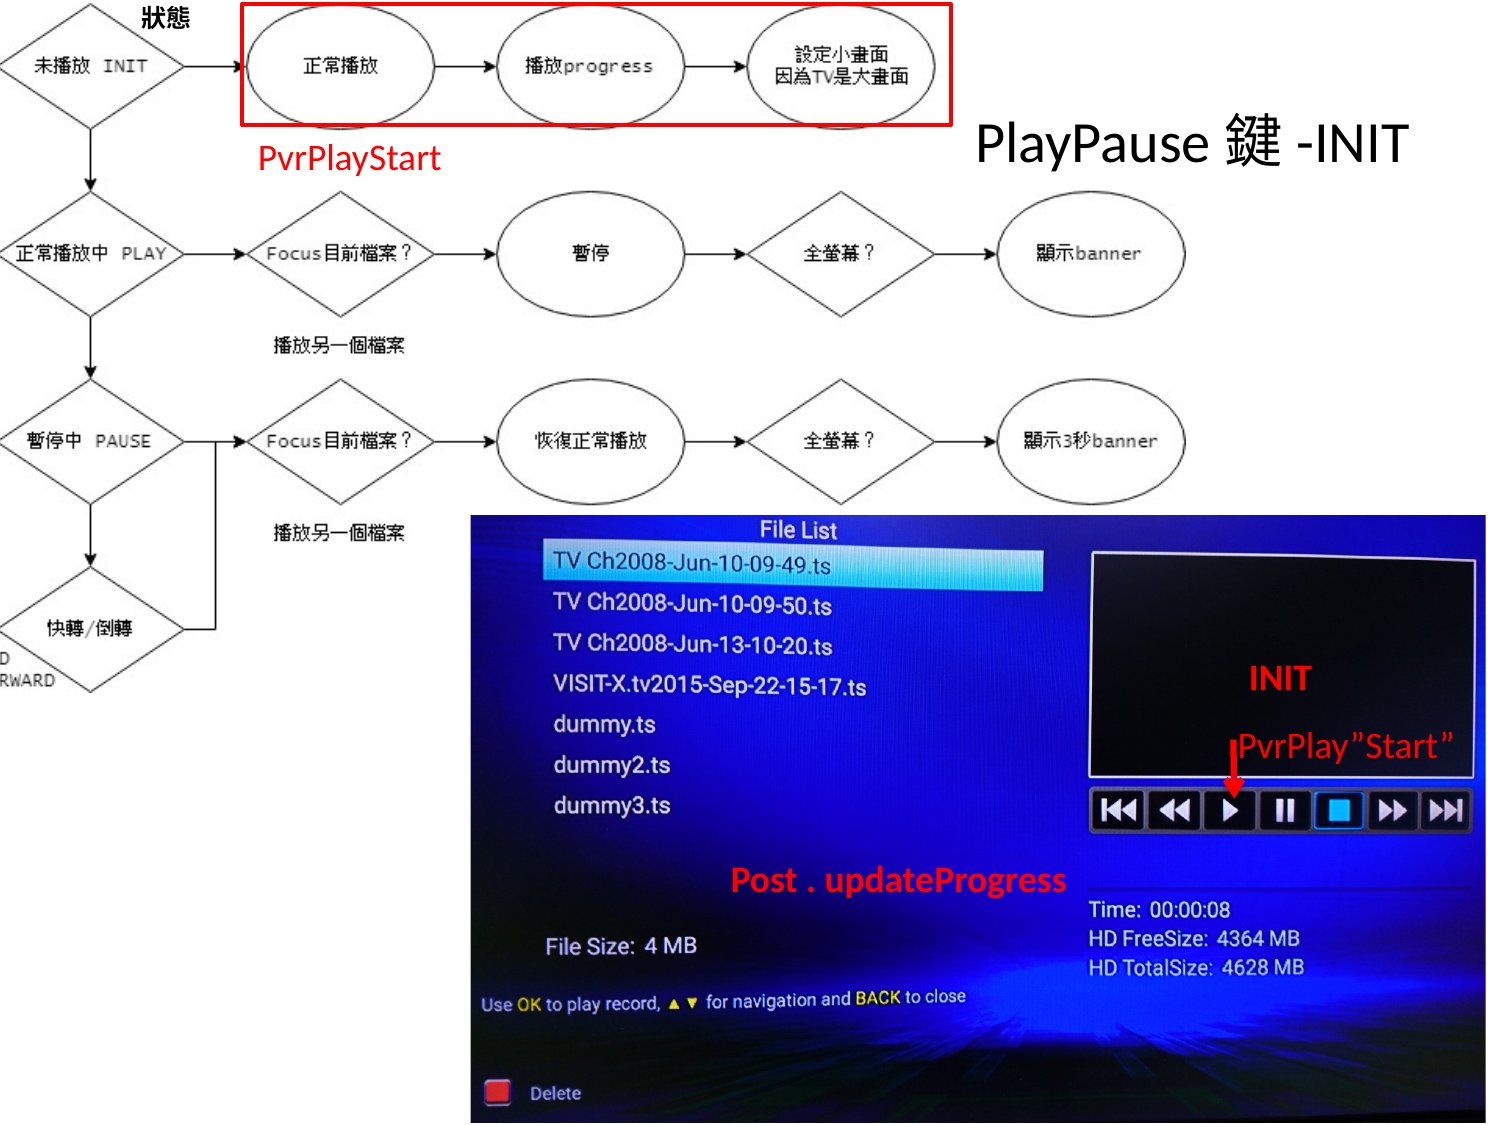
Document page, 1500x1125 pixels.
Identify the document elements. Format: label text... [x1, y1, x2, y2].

title PlayPause鍵-INIT [1190, 45, 1425, 233]
picture [470, 514, 1486, 1123]
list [0, 0, 1187, 693]
